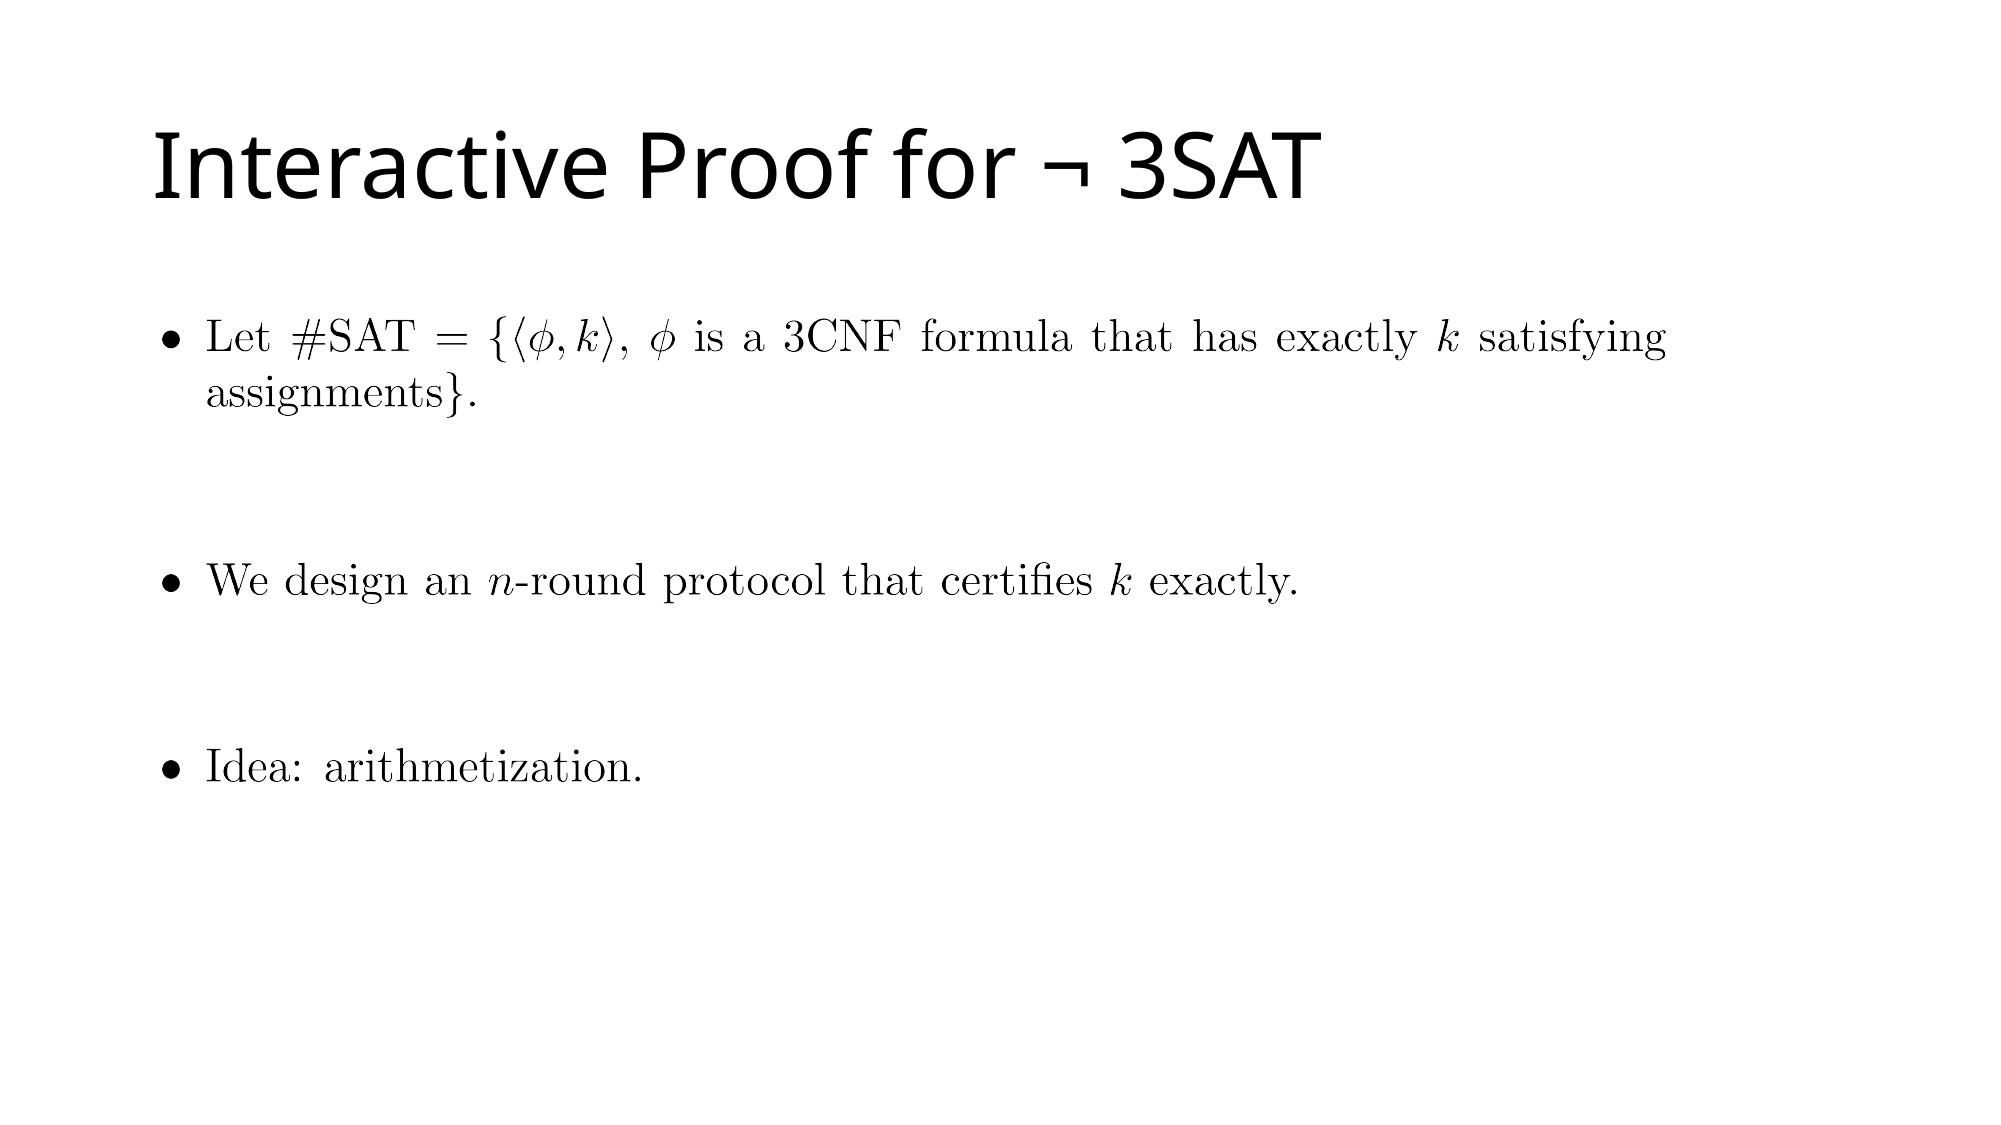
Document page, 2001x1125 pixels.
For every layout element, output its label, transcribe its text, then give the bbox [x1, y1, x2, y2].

picture [162, 562, 1296, 604]
picture [162, 316, 1666, 418]
title Interactive Proof for ¬ 3SAT [137, 59, 1863, 278]
picture [162, 748, 640, 782]
